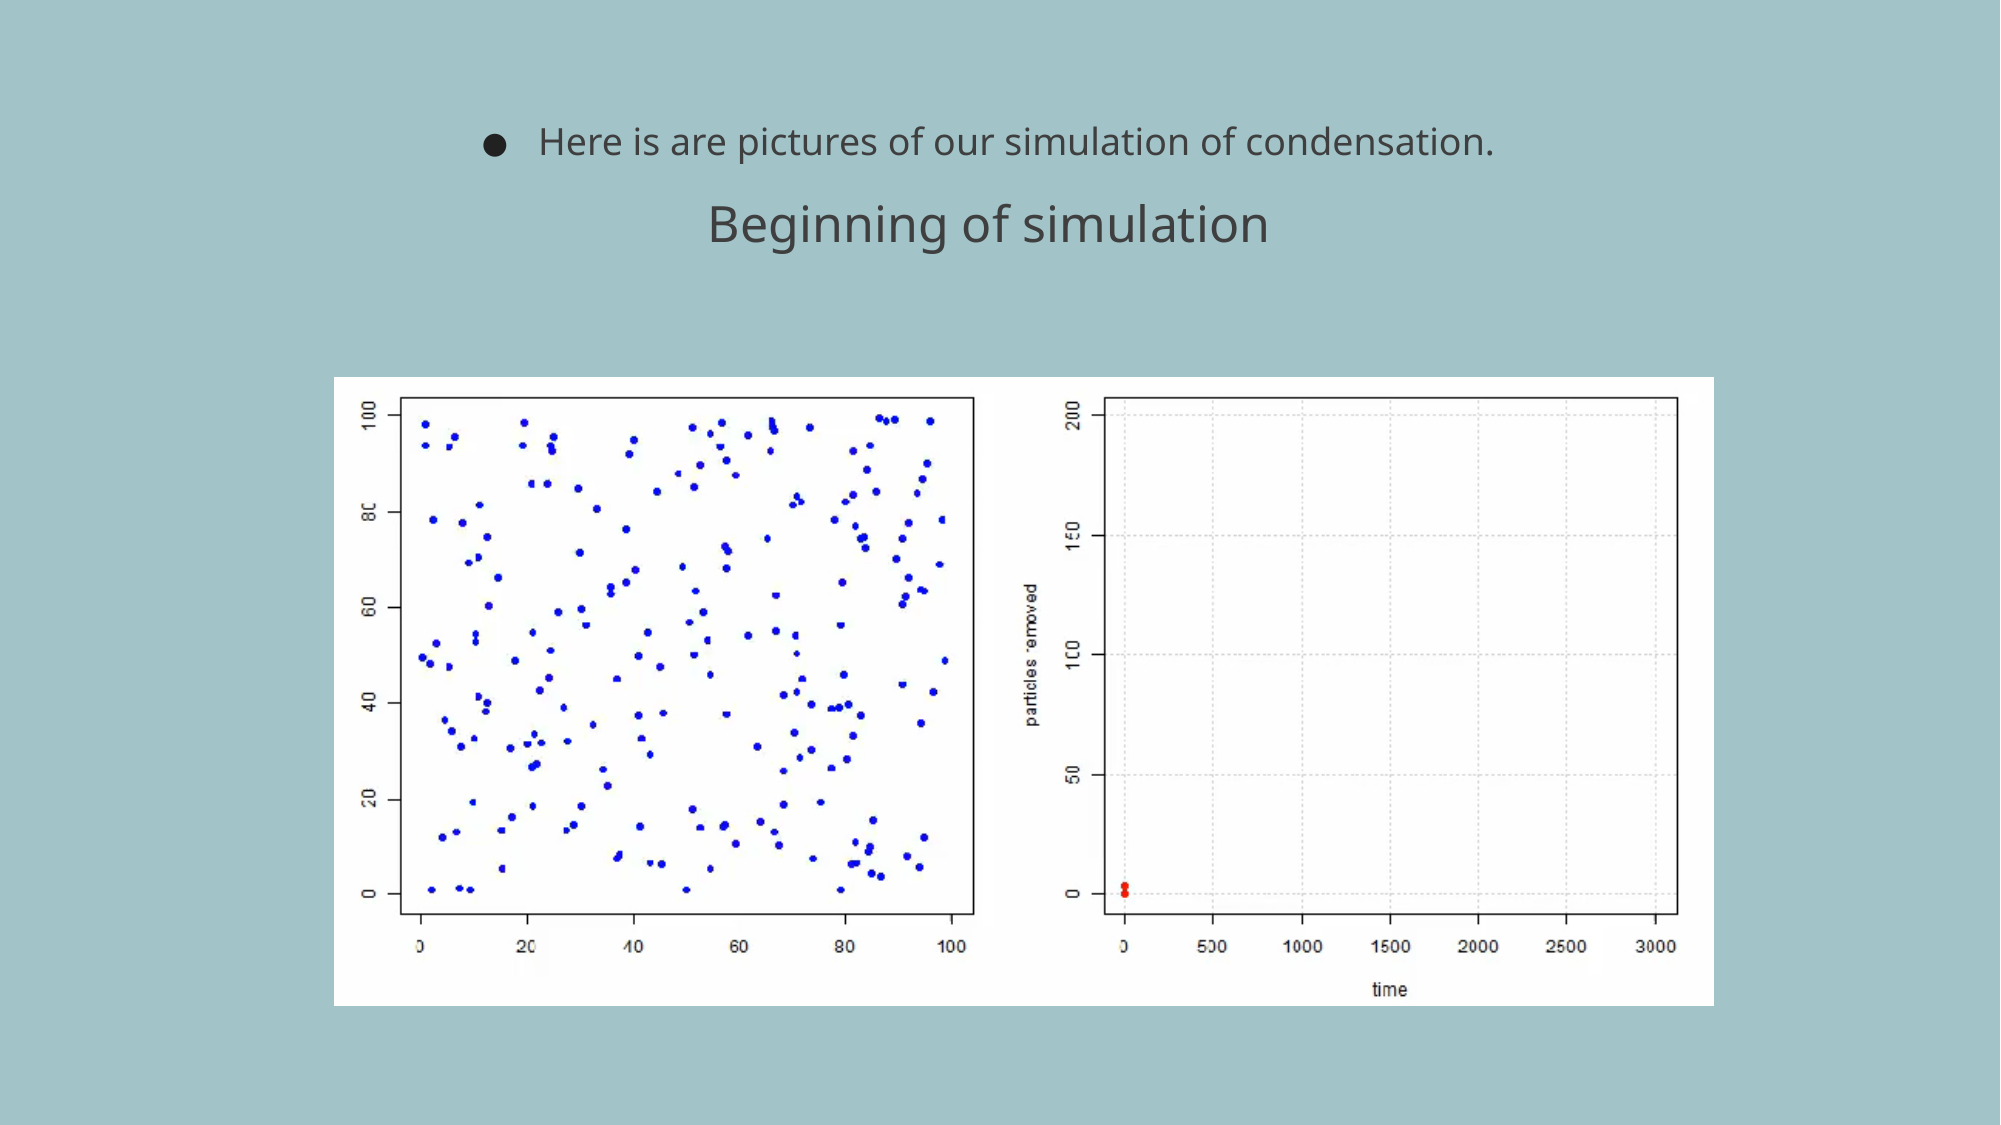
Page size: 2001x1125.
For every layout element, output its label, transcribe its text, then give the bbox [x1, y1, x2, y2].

list Here is are pictures of our simulation of condensation. Beginning of simulation [143, 103, 1835, 1110]
picture [334, 376, 1715, 1006]
